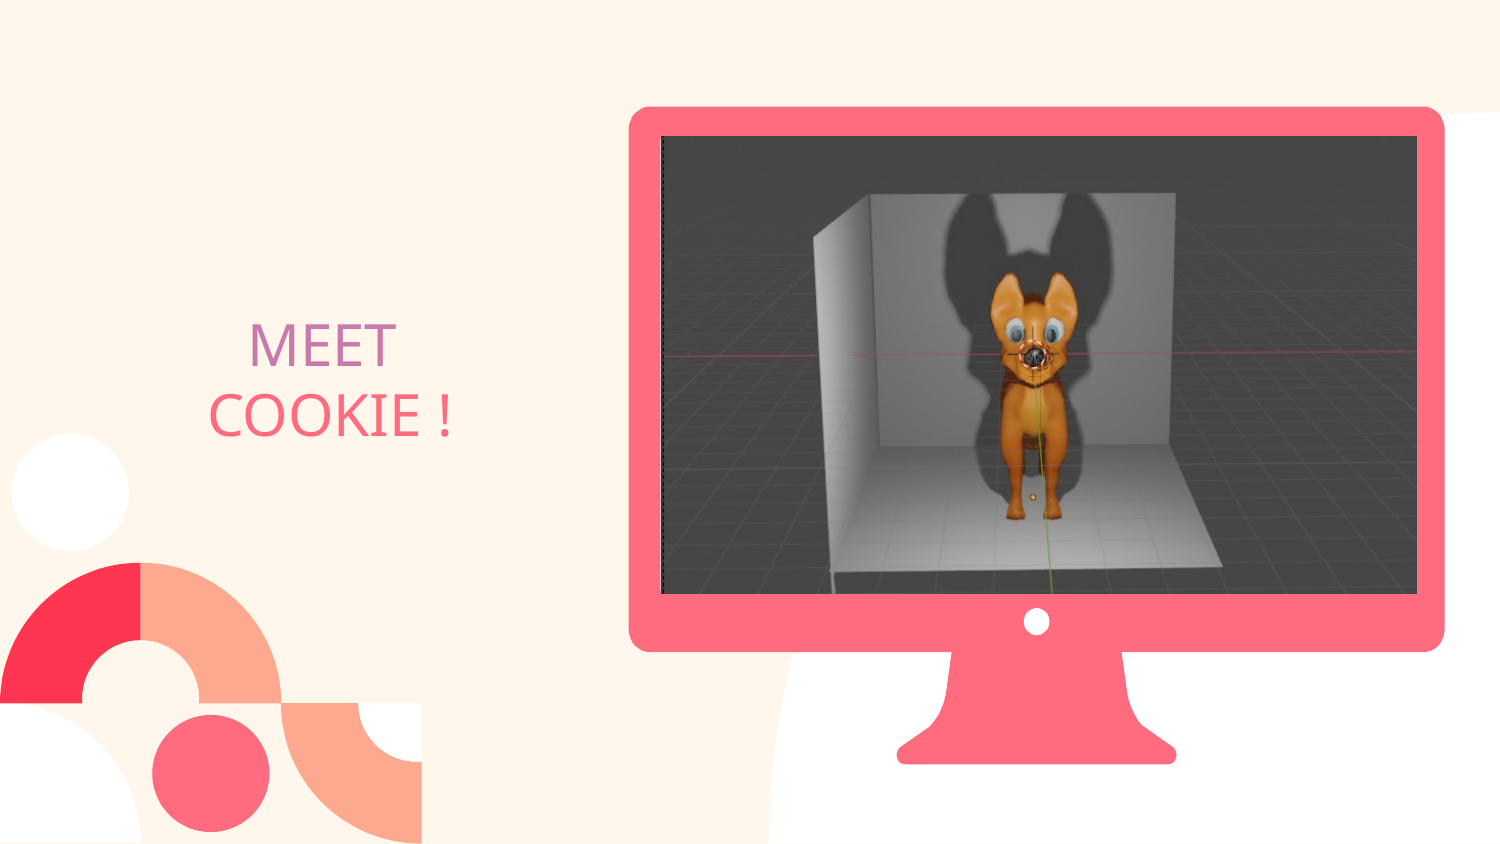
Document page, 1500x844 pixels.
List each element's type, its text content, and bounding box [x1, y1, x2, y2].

text_box [628, 106, 1445, 765]
picture [660, 136, 1417, 595]
title MEET COOKIE ! [40, 292, 620, 458]
